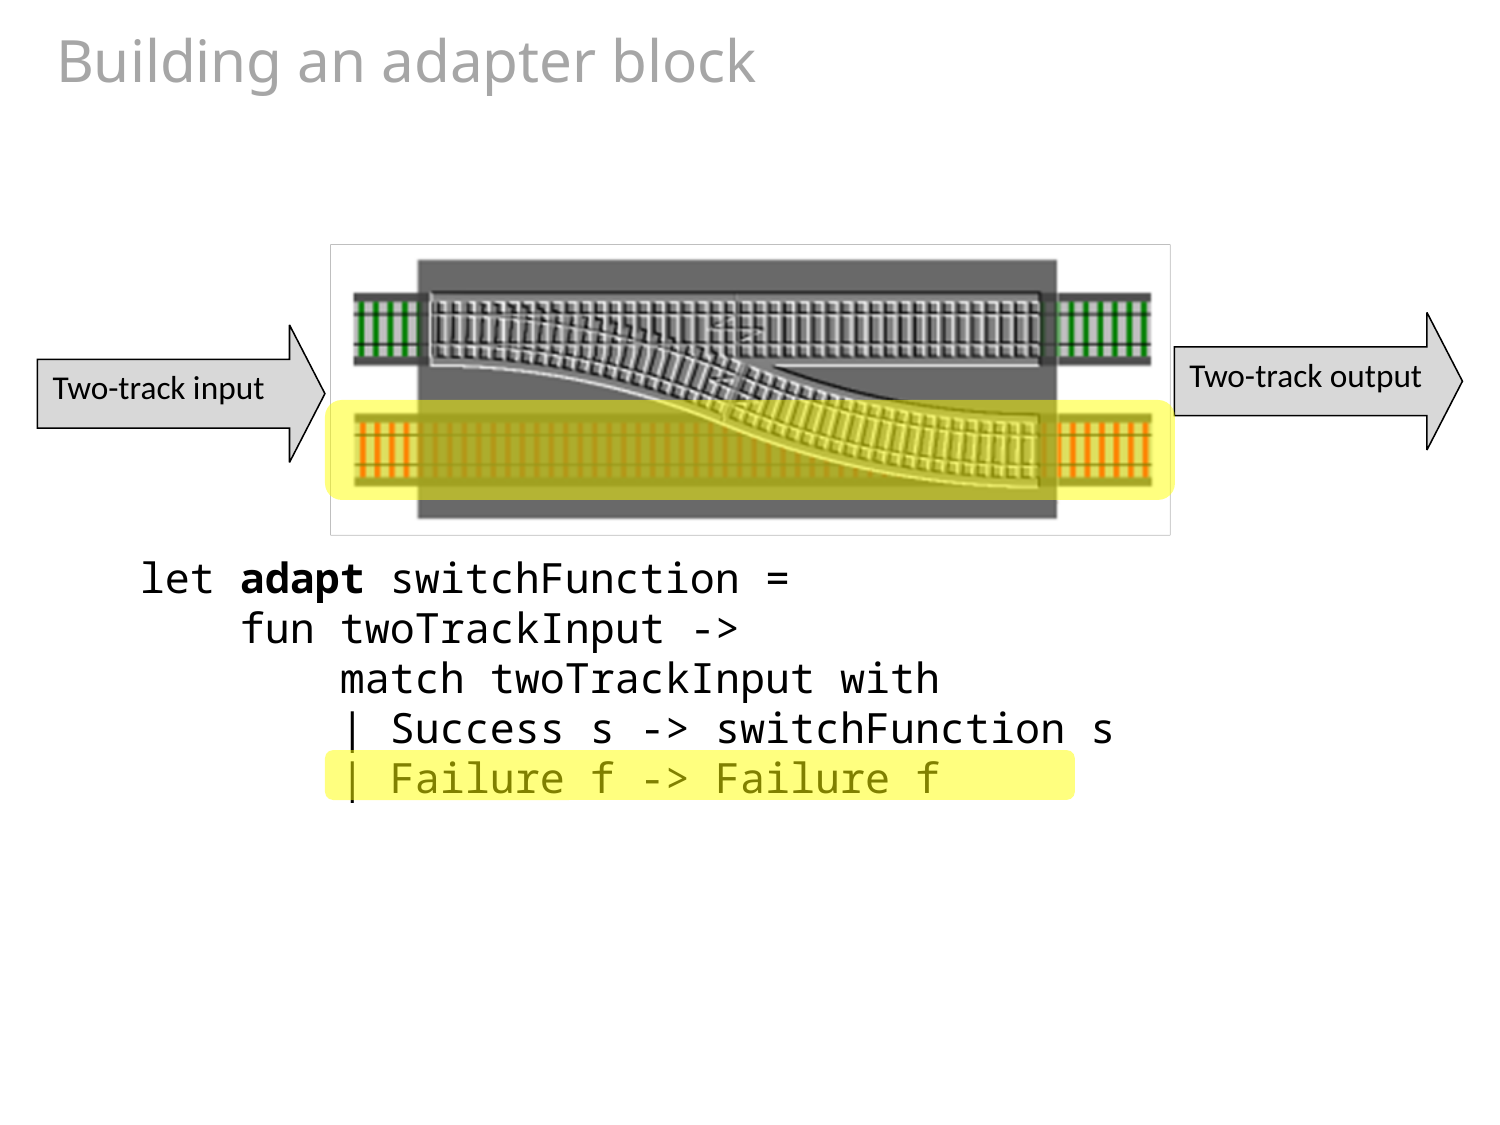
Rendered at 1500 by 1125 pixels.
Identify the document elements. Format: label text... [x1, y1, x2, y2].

picture [328, 242, 1174, 538]
text_box [322, 747, 1078, 803]
text_box Two-track input [37, 324, 323, 463]
title Building an adapter block [41, 19, 1459, 100]
text_box Two-track output [1179, 312, 1463, 450]
text_box let adapt switchFunction = fun twoTrackInput -> match twoTrackInput with | Success s -> switchFunction s | Failure f -> Failure f [125, 544, 1300, 810]
